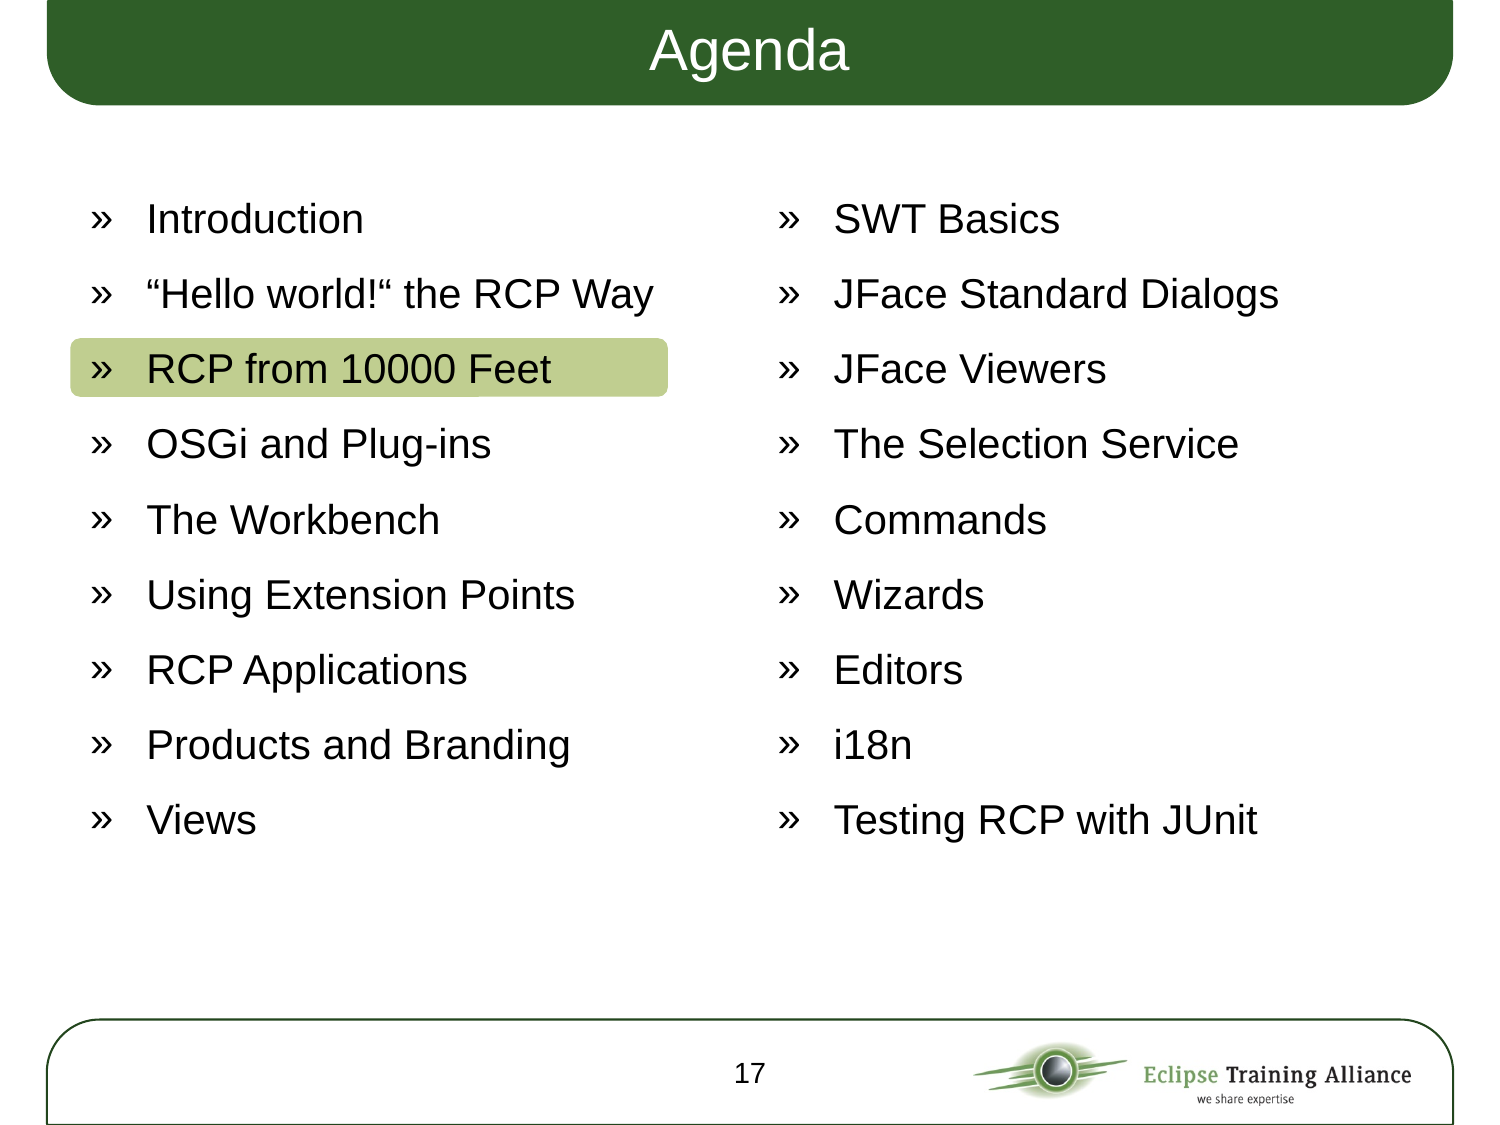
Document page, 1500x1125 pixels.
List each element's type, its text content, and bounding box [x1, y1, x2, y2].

list SWT Basics JFace Standard Dialogs JFace Viewers The Selection Service Commands Wizards Editors i18n Testing RCP with JUnit [762, 184, 1425, 1005]
picture [973, 1038, 1411, 1106]
title Agenda [82, 0, 1418, 94]
text_box [68, 337, 75, 398]
list Introduction “Hello world!“ the RCP Way RCP from 10000 Feet OSGi and Plug-ins The Workbench Using Extension Points RCP Applications Products and Branding Views [75, 184, 738, 1000]
